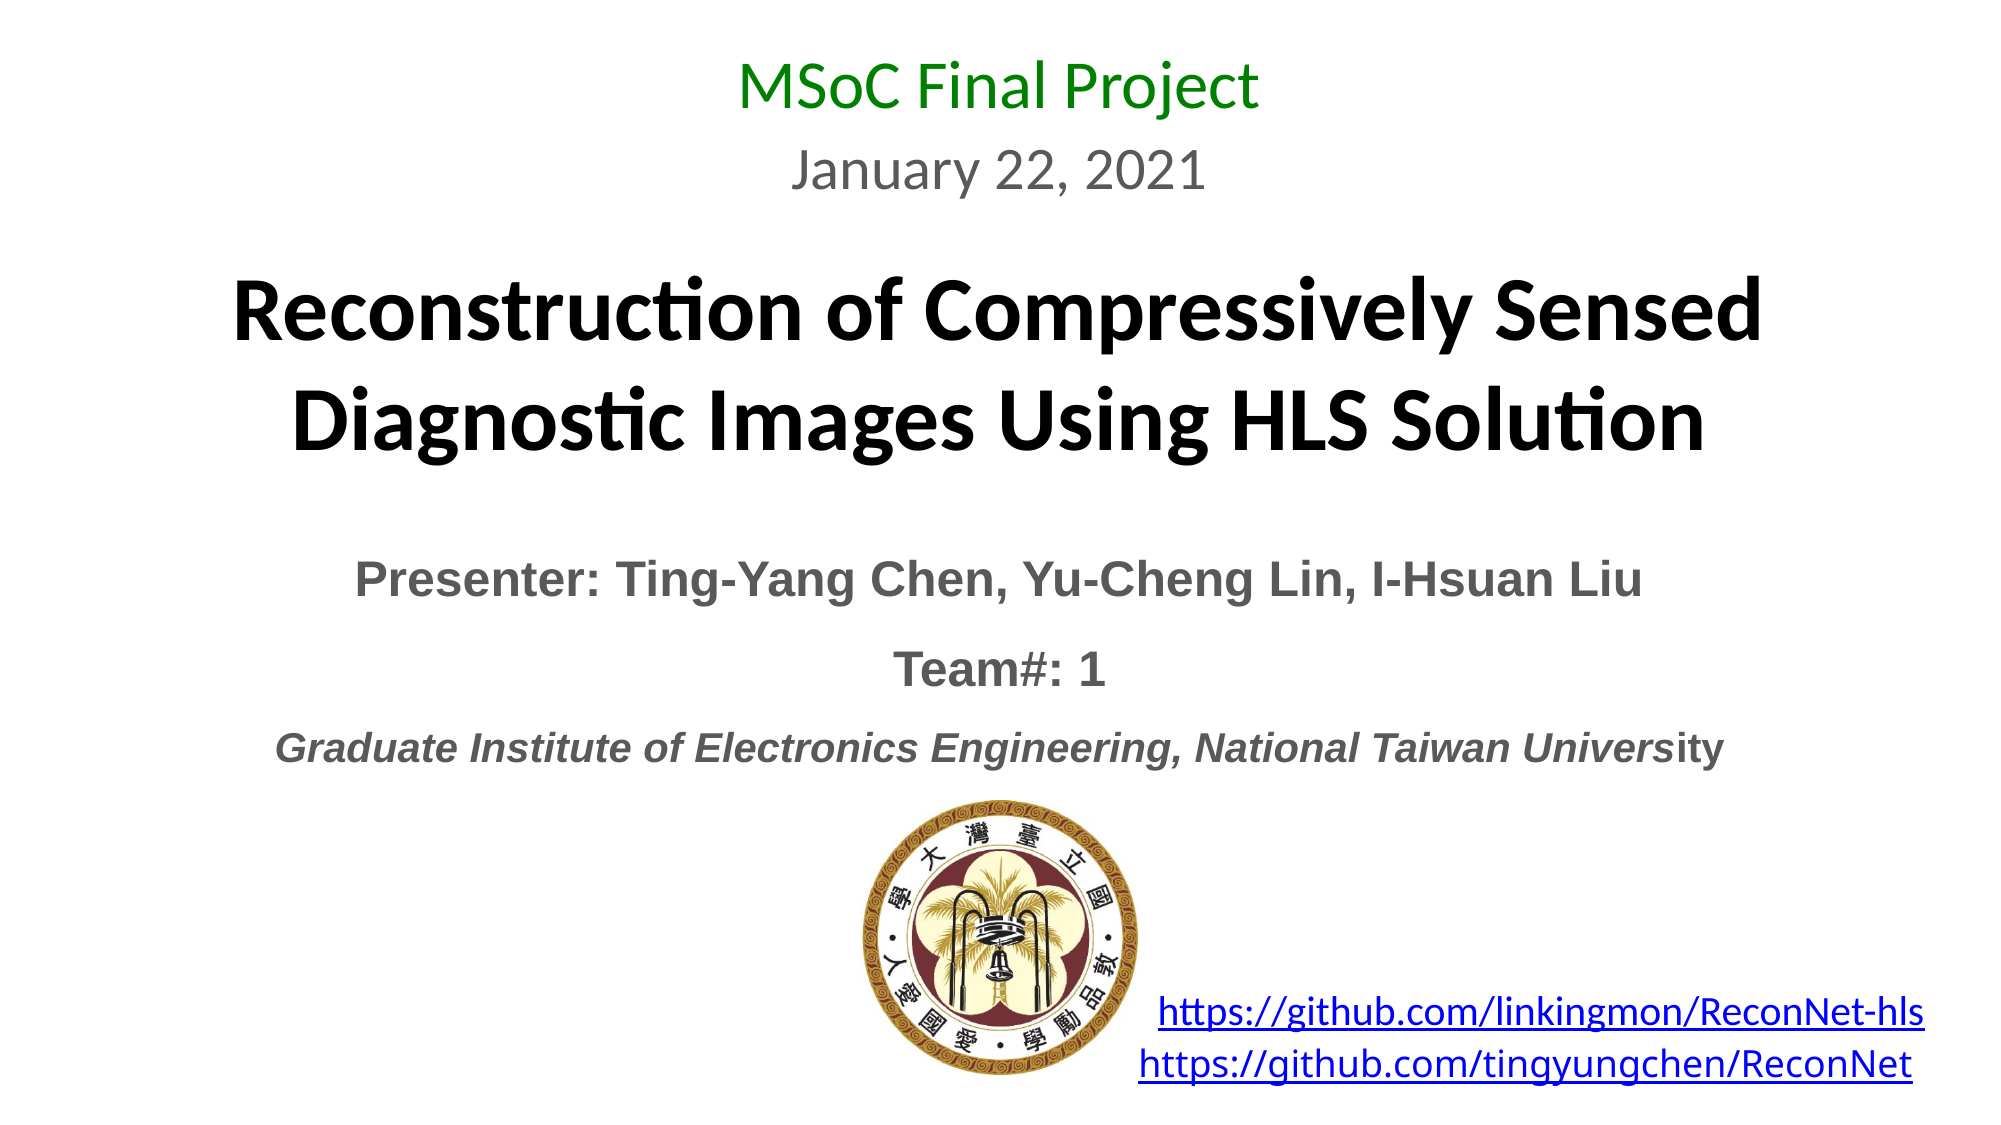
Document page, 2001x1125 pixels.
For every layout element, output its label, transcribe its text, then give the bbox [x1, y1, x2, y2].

text_box MSoC Final Project January 22, 2021 [362, 5, 1638, 202]
text_box https://github.com/tingyungchen/ReconNet [1123, 1033, 1928, 1099]
text_box Presenter: Ting-Yang Chen, Yu-Cheng Lin, I-Hsuan Liu Team#: 1 Graduate Institute of Electronics Engineering, National Taiwan University [80, 508, 1919, 854]
text_box Reconstruction of Compressively Sensed Diagnostic Images Using HLS Solution [187, 202, 1813, 516]
picture [860, 799, 1139, 1076]
text_box https://github.com/linkingmon/ReconNet-hls [1143, 975, 1940, 1041]
